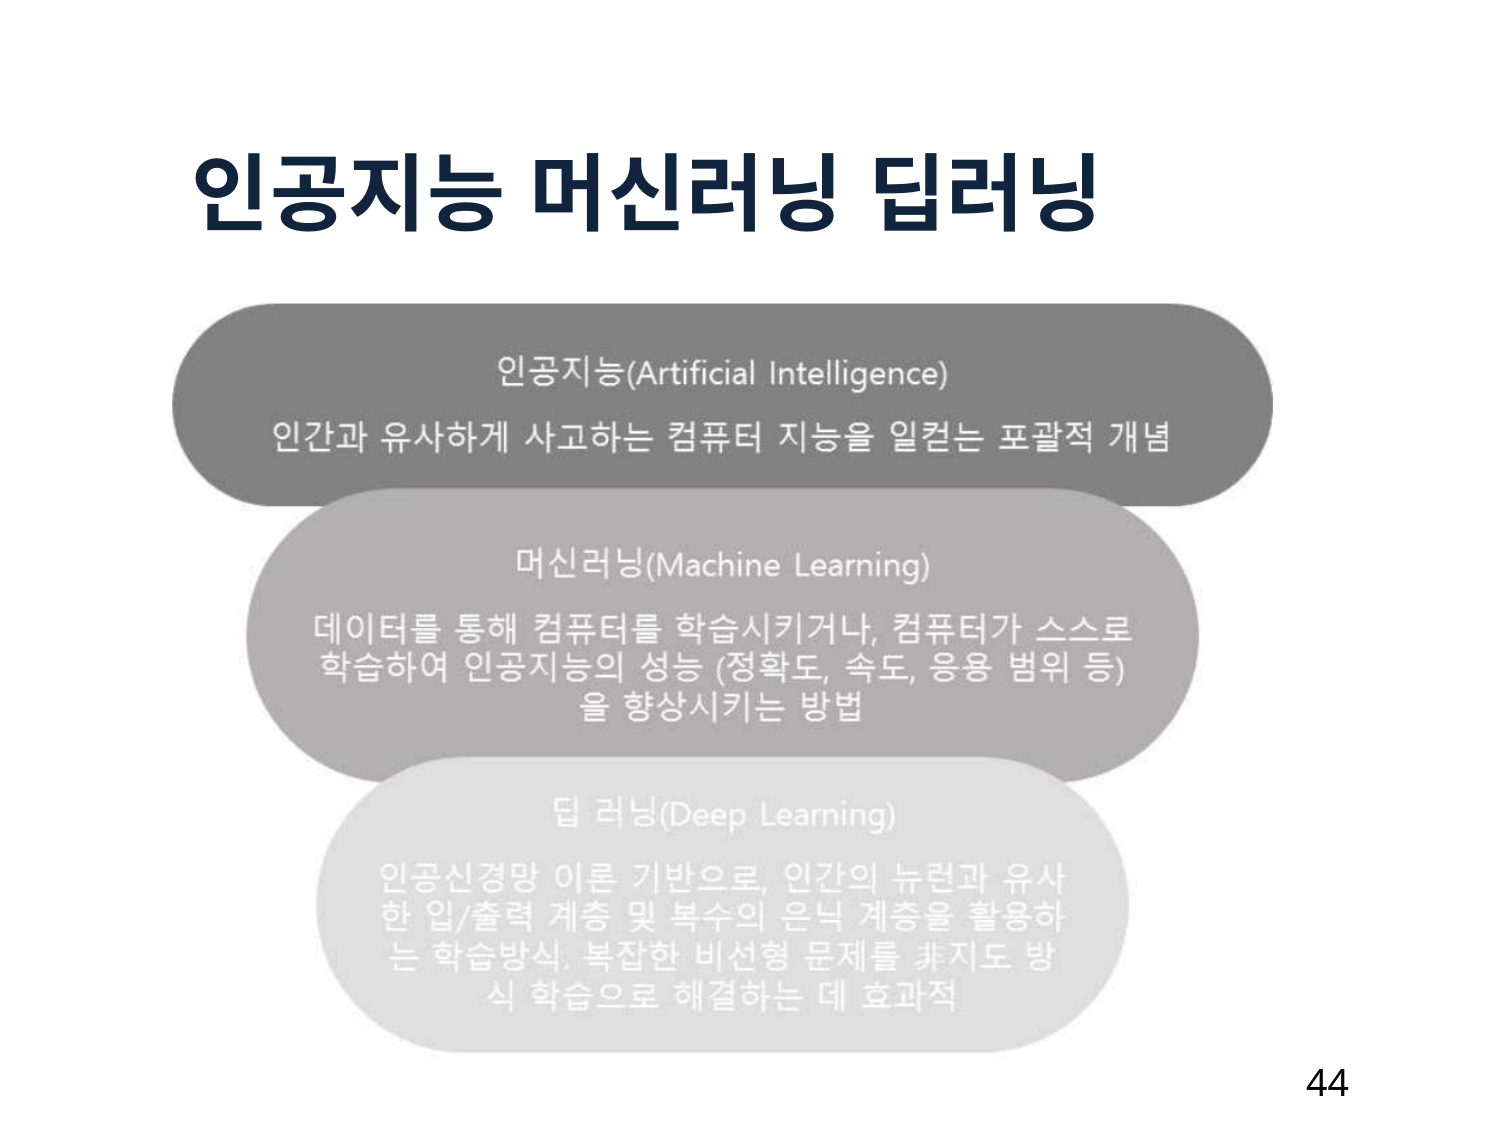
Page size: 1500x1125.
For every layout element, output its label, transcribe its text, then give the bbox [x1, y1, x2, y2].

title 인공지능 머신러닝 딥러닝 [0, 96, 1294, 285]
picture [141, 260, 1311, 1070]
